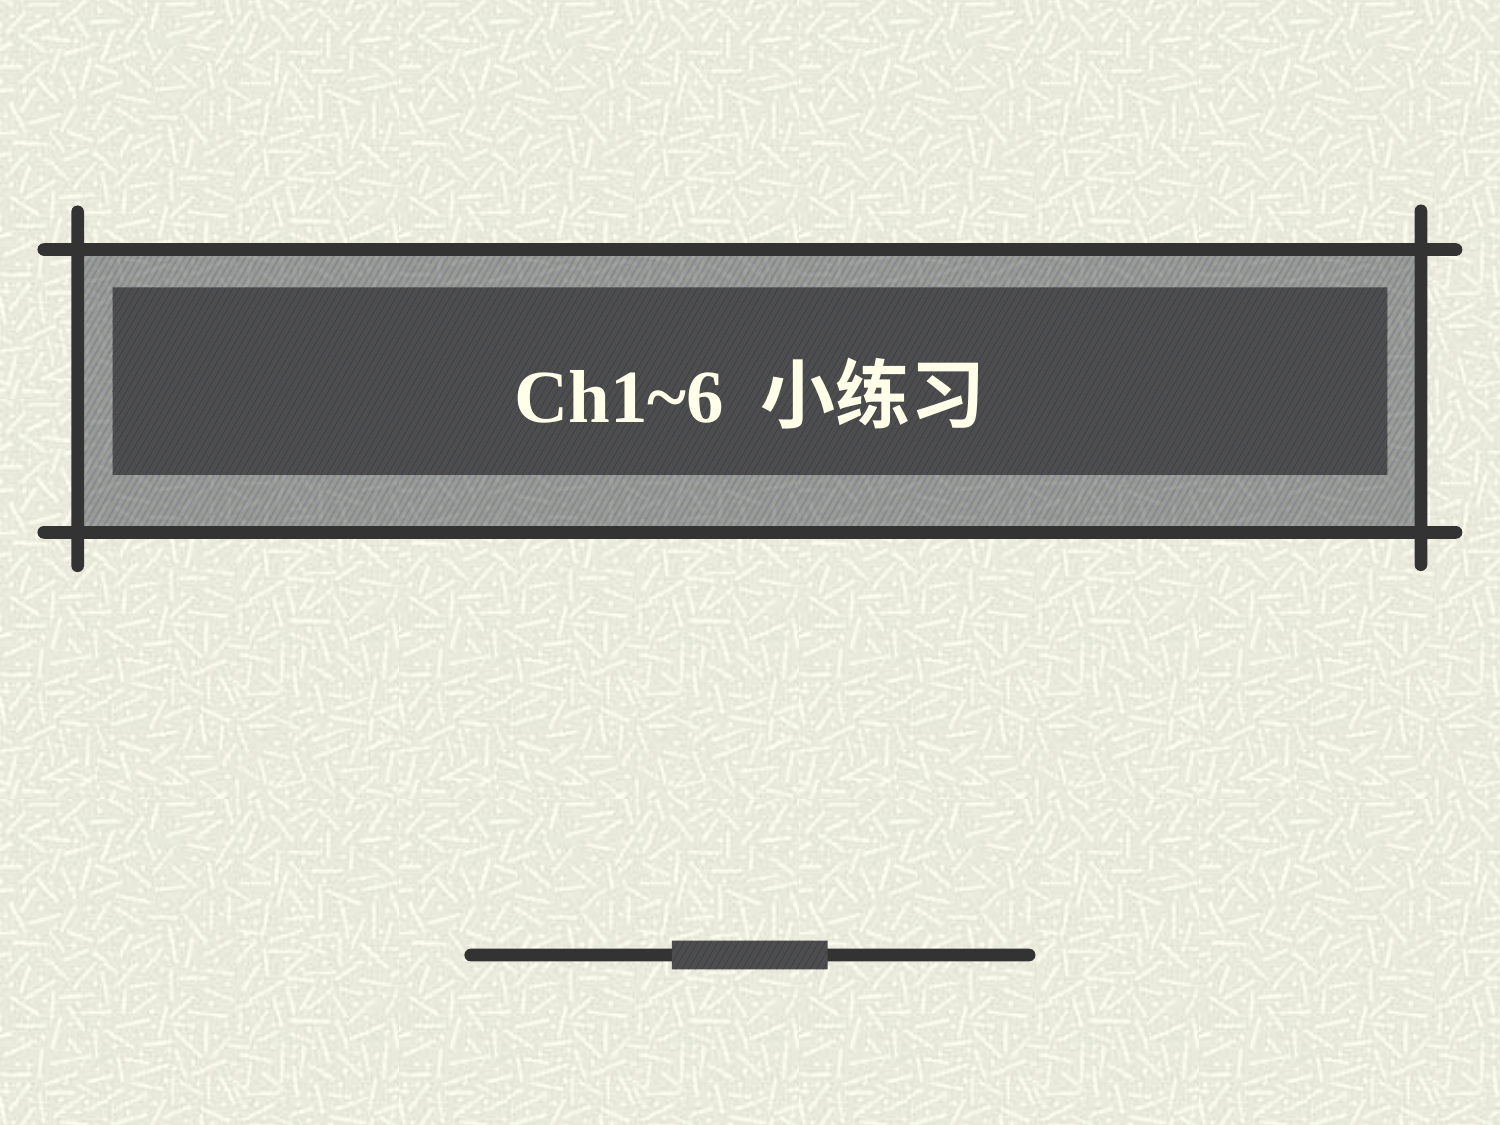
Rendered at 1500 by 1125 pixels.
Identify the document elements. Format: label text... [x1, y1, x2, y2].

picture [0, 0, 1500, 1125]
title Ch1~6 小练习 [112, 287, 1388, 475]
